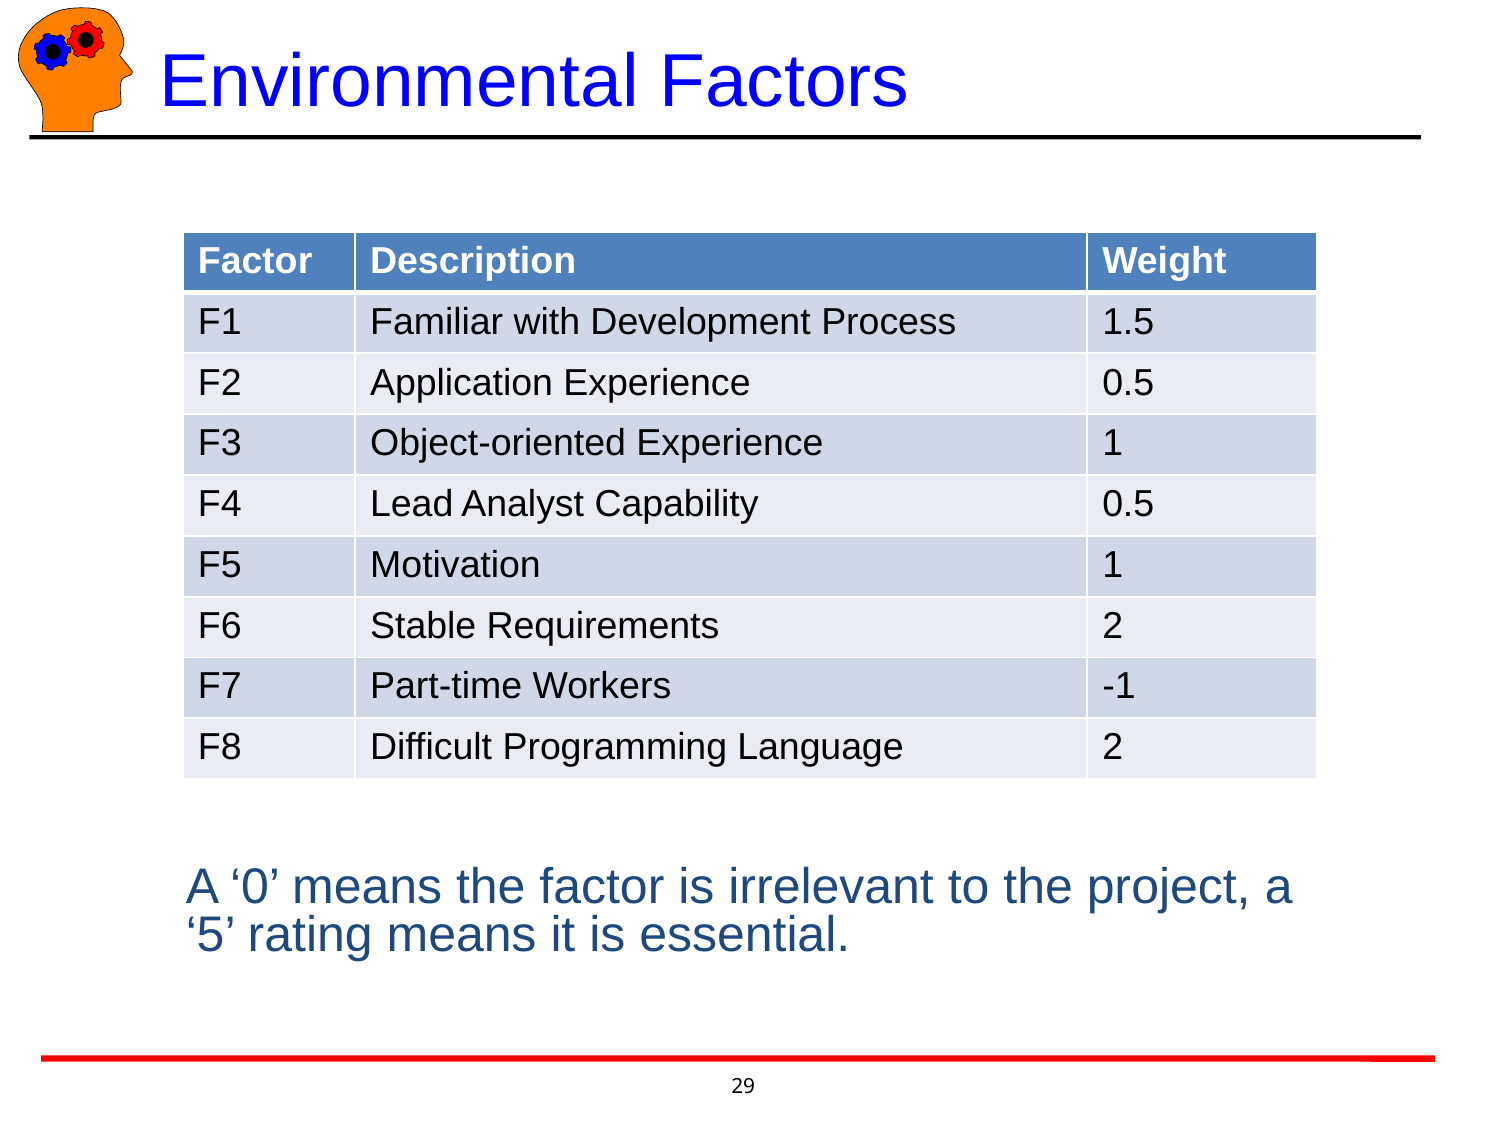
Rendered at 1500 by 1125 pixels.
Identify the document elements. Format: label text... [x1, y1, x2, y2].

table_cell F7 [184, 658, 354, 717]
table_cell F5 [184, 537, 354, 596]
table_cell F4 [184, 476, 354, 535]
table_cell 0.5 [1088, 354, 1316, 413]
table_cell Object-oriented Experience [356, 415, 1086, 474]
table_cell Application Experience [356, 354, 1086, 413]
table_cell F8 [184, 719, 354, 778]
table_header Description [356, 233, 1086, 290]
table_cell Lead Analyst Capability [356, 476, 1086, 535]
table_cell Difficult Programming Language [356, 719, 1086, 778]
table_cell Part-time Workers [356, 658, 1086, 717]
table_cell 1 [1088, 415, 1316, 474]
table_cell 1 [1088, 537, 1316, 596]
table_cell F6 [184, 598, 354, 657]
table_cell 0.5 [1088, 476, 1316, 535]
table_cell 1.5 [1088, 295, 1316, 352]
table_cell F3 [184, 415, 354, 474]
table_cell F2 [184, 354, 354, 413]
title Environmental Factors [158, 30, 1424, 122]
table_cell Motivation [356, 537, 1086, 596]
table_cell 2 [1088, 598, 1316, 657]
table_cell F1 [184, 295, 354, 352]
table_cell Stable Requirements [356, 598, 1086, 657]
table_cell 2 [1088, 719, 1316, 778]
table_cell Familiar with Development Process [356, 295, 1086, 352]
table_header Weight [1088, 233, 1316, 290]
text_box A ‘0’ means the factor is irrelevant to the project, a ‘5’ rating means it is essential. [171, 857, 1317, 969]
table_cell -1 [1088, 658, 1316, 717]
table_header Factor [184, 233, 354, 290]
